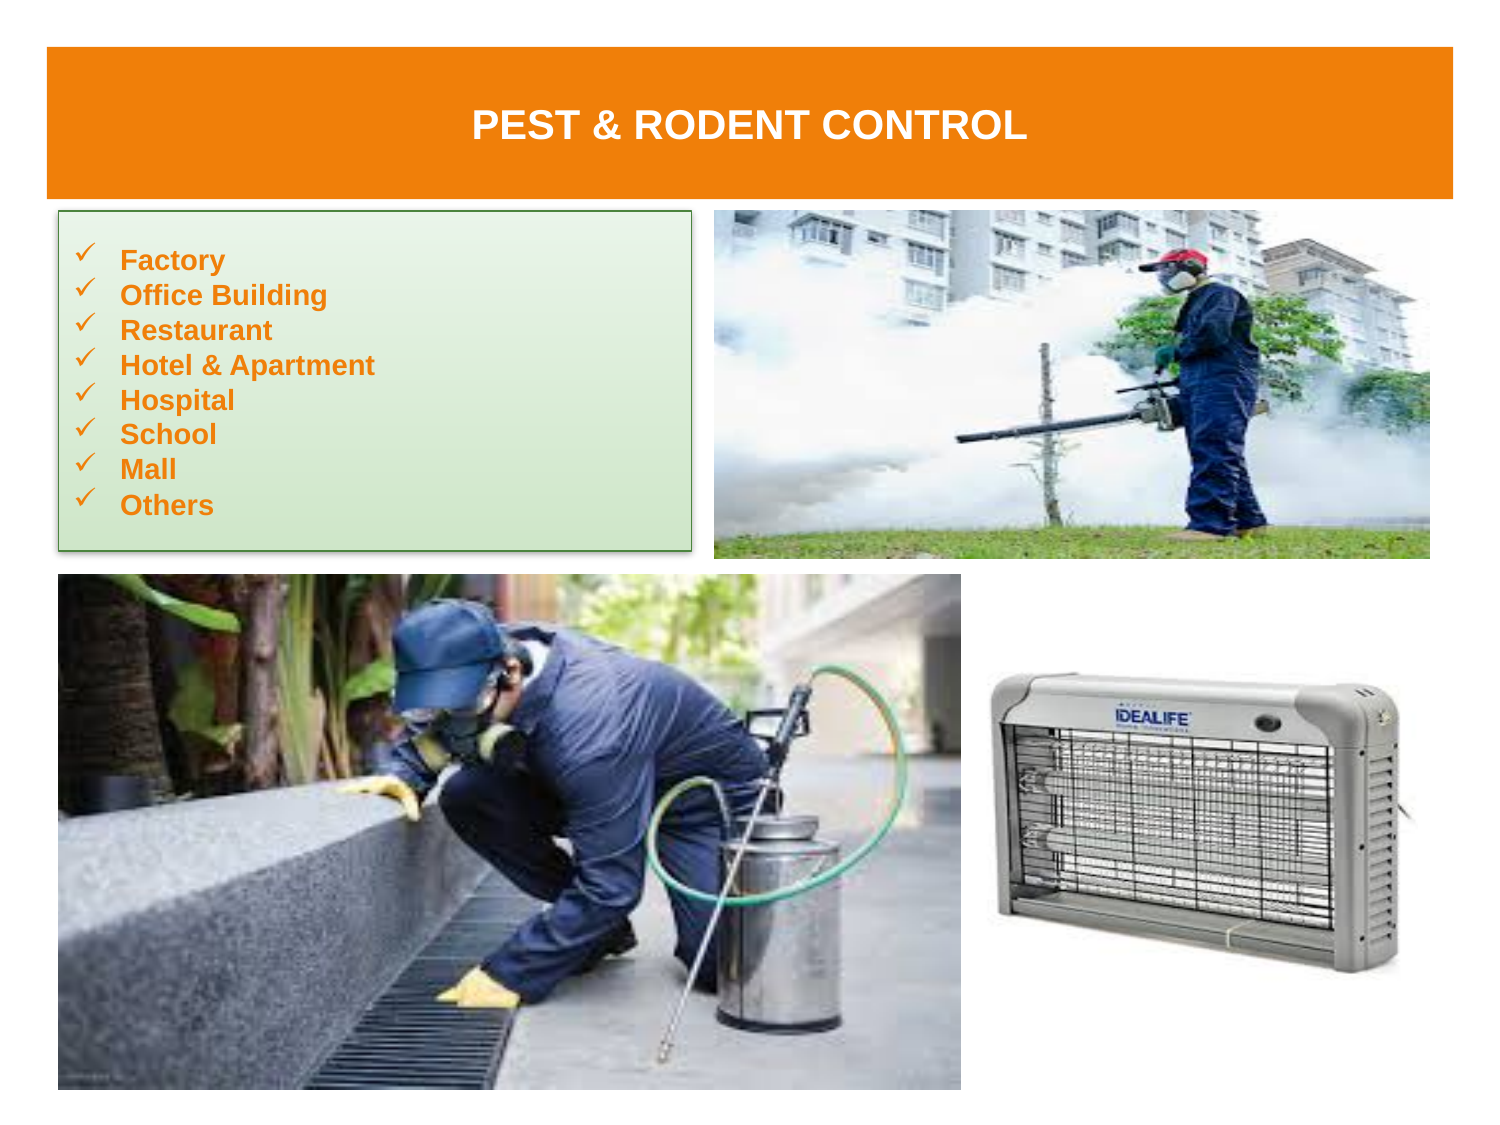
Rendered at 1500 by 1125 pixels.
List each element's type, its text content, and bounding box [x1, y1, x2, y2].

picture [972, 632, 1419, 1009]
picture [58, 573, 962, 1091]
text_box PEST & RODENT CONTROL [46, 46, 1454, 200]
text_box Factory Office Building Restaurant Hotel & Apartment Hospital School Mall Others [58, 210, 692, 552]
text_box [81, 351, 1430, 786]
picture [714, 210, 1430, 559]
